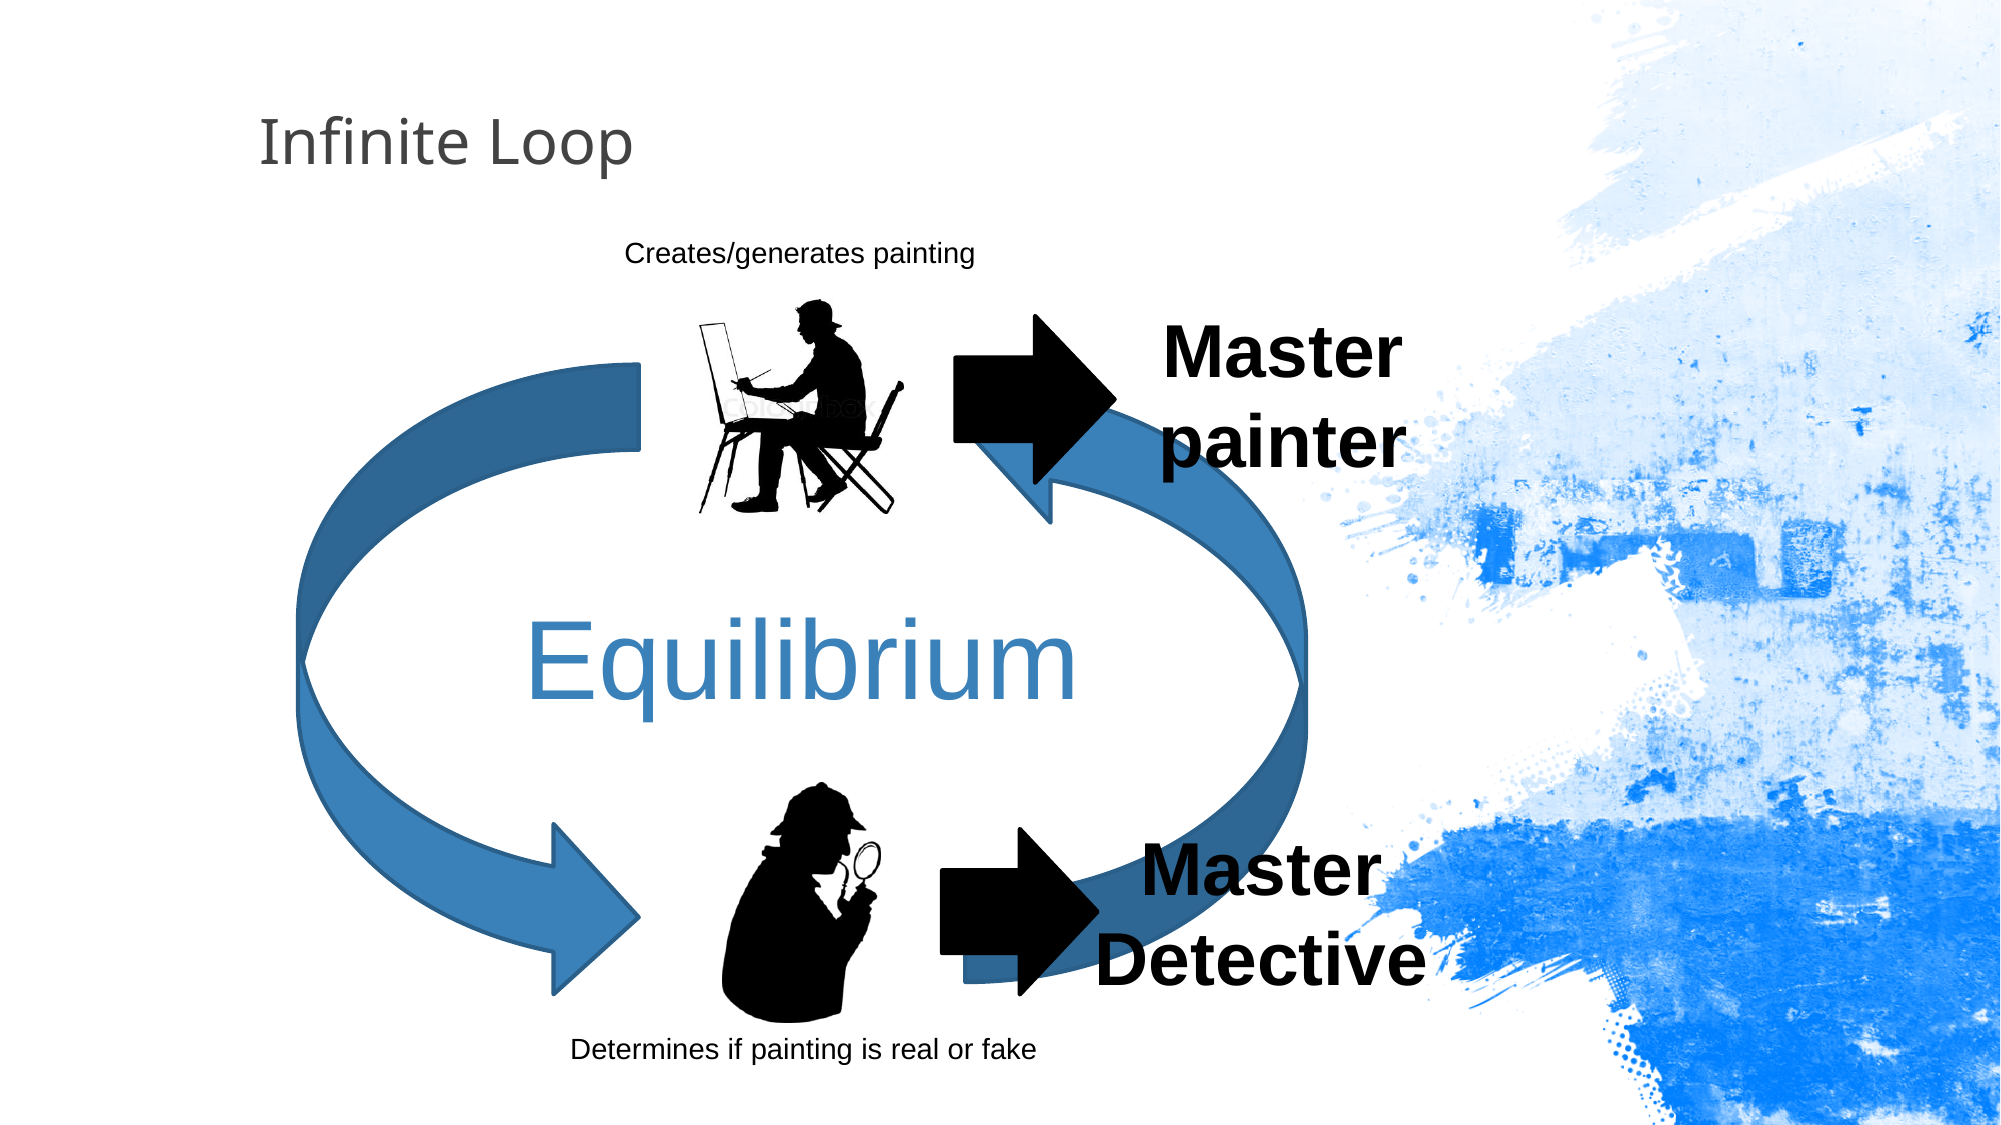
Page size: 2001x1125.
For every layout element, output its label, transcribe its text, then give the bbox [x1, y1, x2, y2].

text_box Master painter [1088, 294, 1478, 490]
text_box [295, 362, 641, 997]
text_box Creates/generates painting [609, 227, 1018, 278]
text_box [1039, 968, 1066, 979]
text_box [975, 432, 1309, 813]
text_box Equilibrium [360, 580, 1244, 731]
text_box Determines if painting is real or fake [555, 1022, 1056, 1073]
text_box Master Detective [1066, 813, 1456, 1008]
picture [0, 0, 2001, 1125]
text_box [963, 956, 1017, 985]
text_box [939, 827, 1066, 997]
title Infinite Loop [244, 86, 1409, 193]
text_box [953, 313, 1088, 485]
